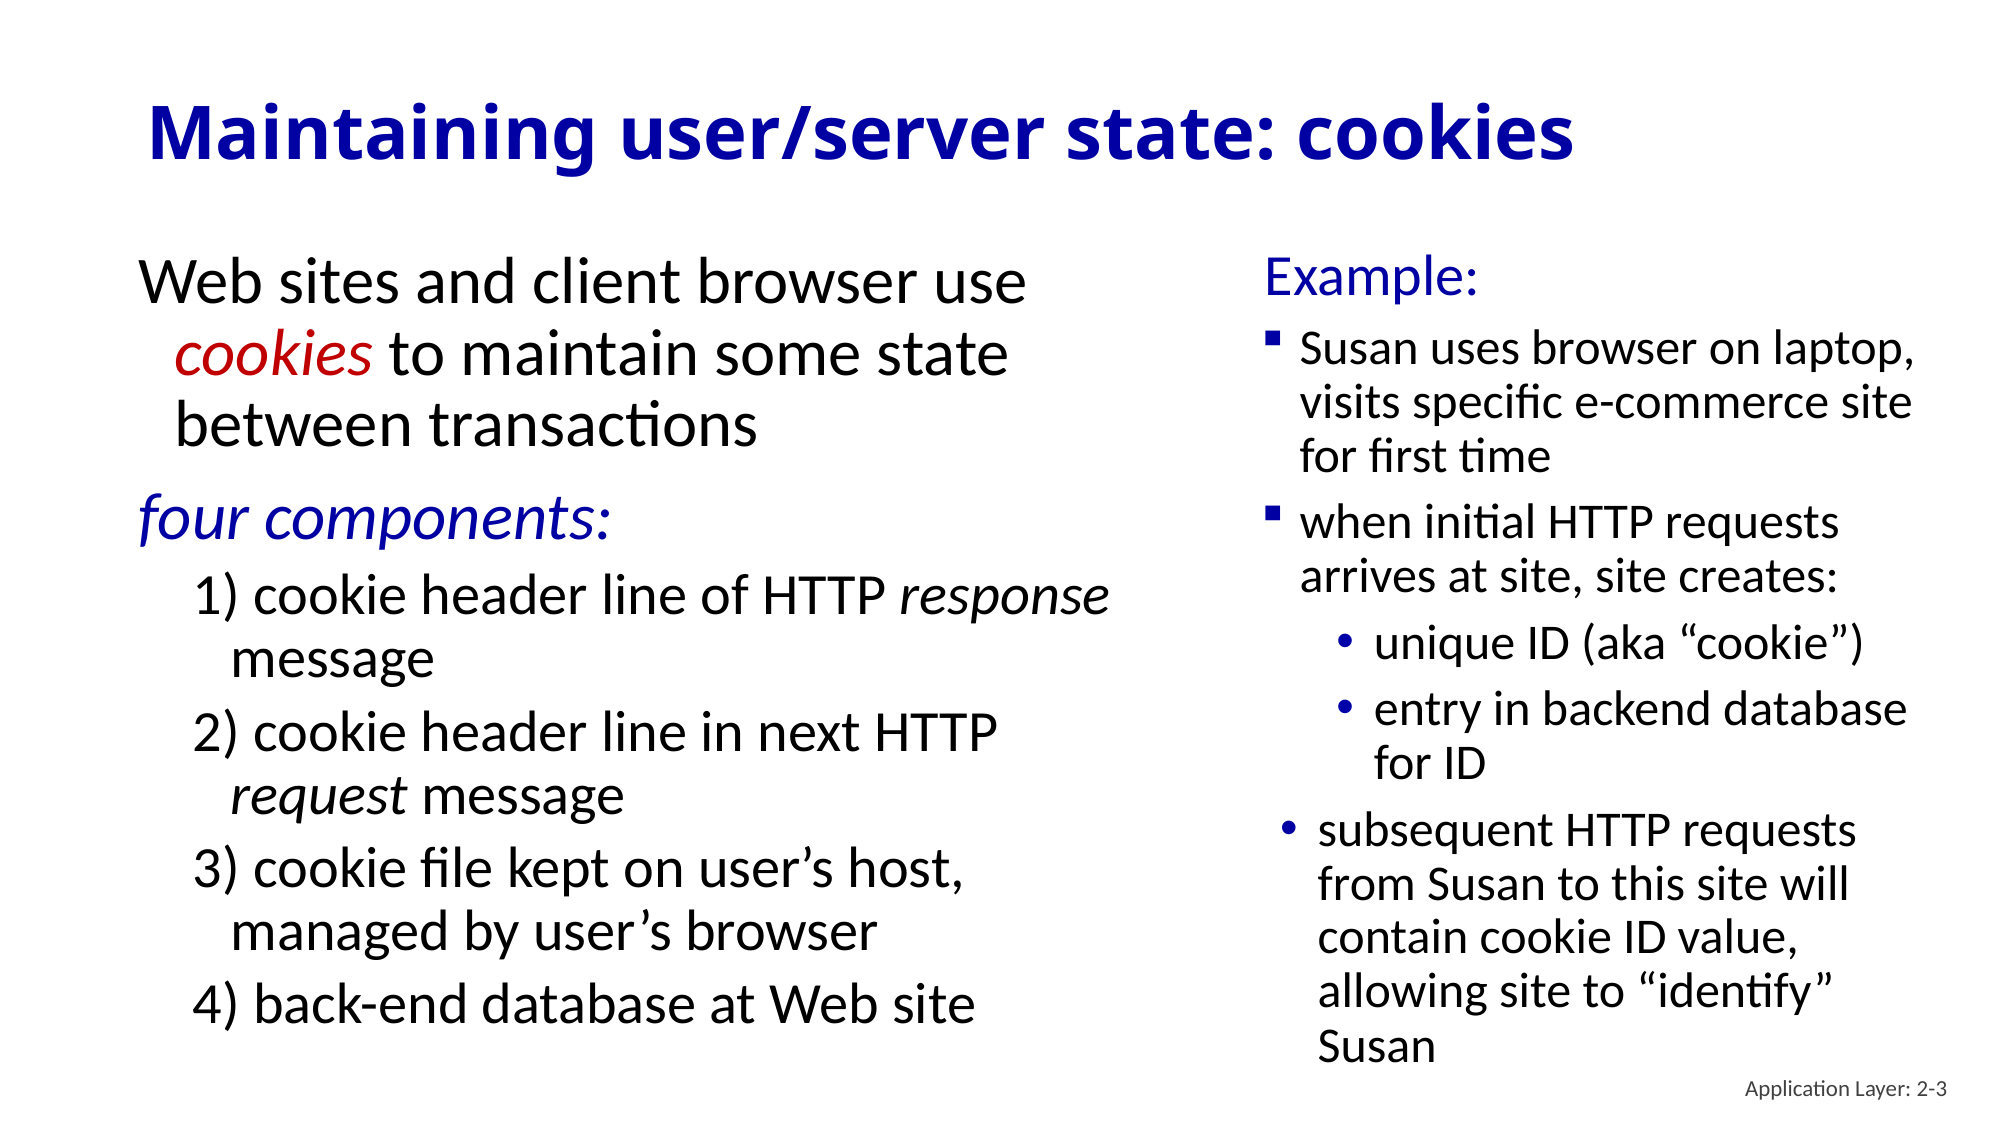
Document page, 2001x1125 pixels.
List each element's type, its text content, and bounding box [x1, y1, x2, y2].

slide_number Application Layer: 2-3 [1512, 1056, 1963, 1117]
text_box Web sites and client browser use cookies to maintain some state between transactions four components: 1) cookie header line of HTTP response message 2) cookie header line in next HTTP request message 3) cookie file kept on user’s host, managed by user’s browser 4) back-end database at Web site [102, 238, 1142, 1040]
title Maintaining user/server state: cookies [131, 62, 1856, 209]
text_box Example: Susan uses browser on laptop, visits specific e-commerce site for first time when initial HTTP requests arrives at site, site creates: unique ID (aka “cookie”) entry in backend database for ID subsequent HTTP requests from Susan to this site will contain cookie ID value, allowing site to “identify” Susan [1246, 238, 1963, 1063]
